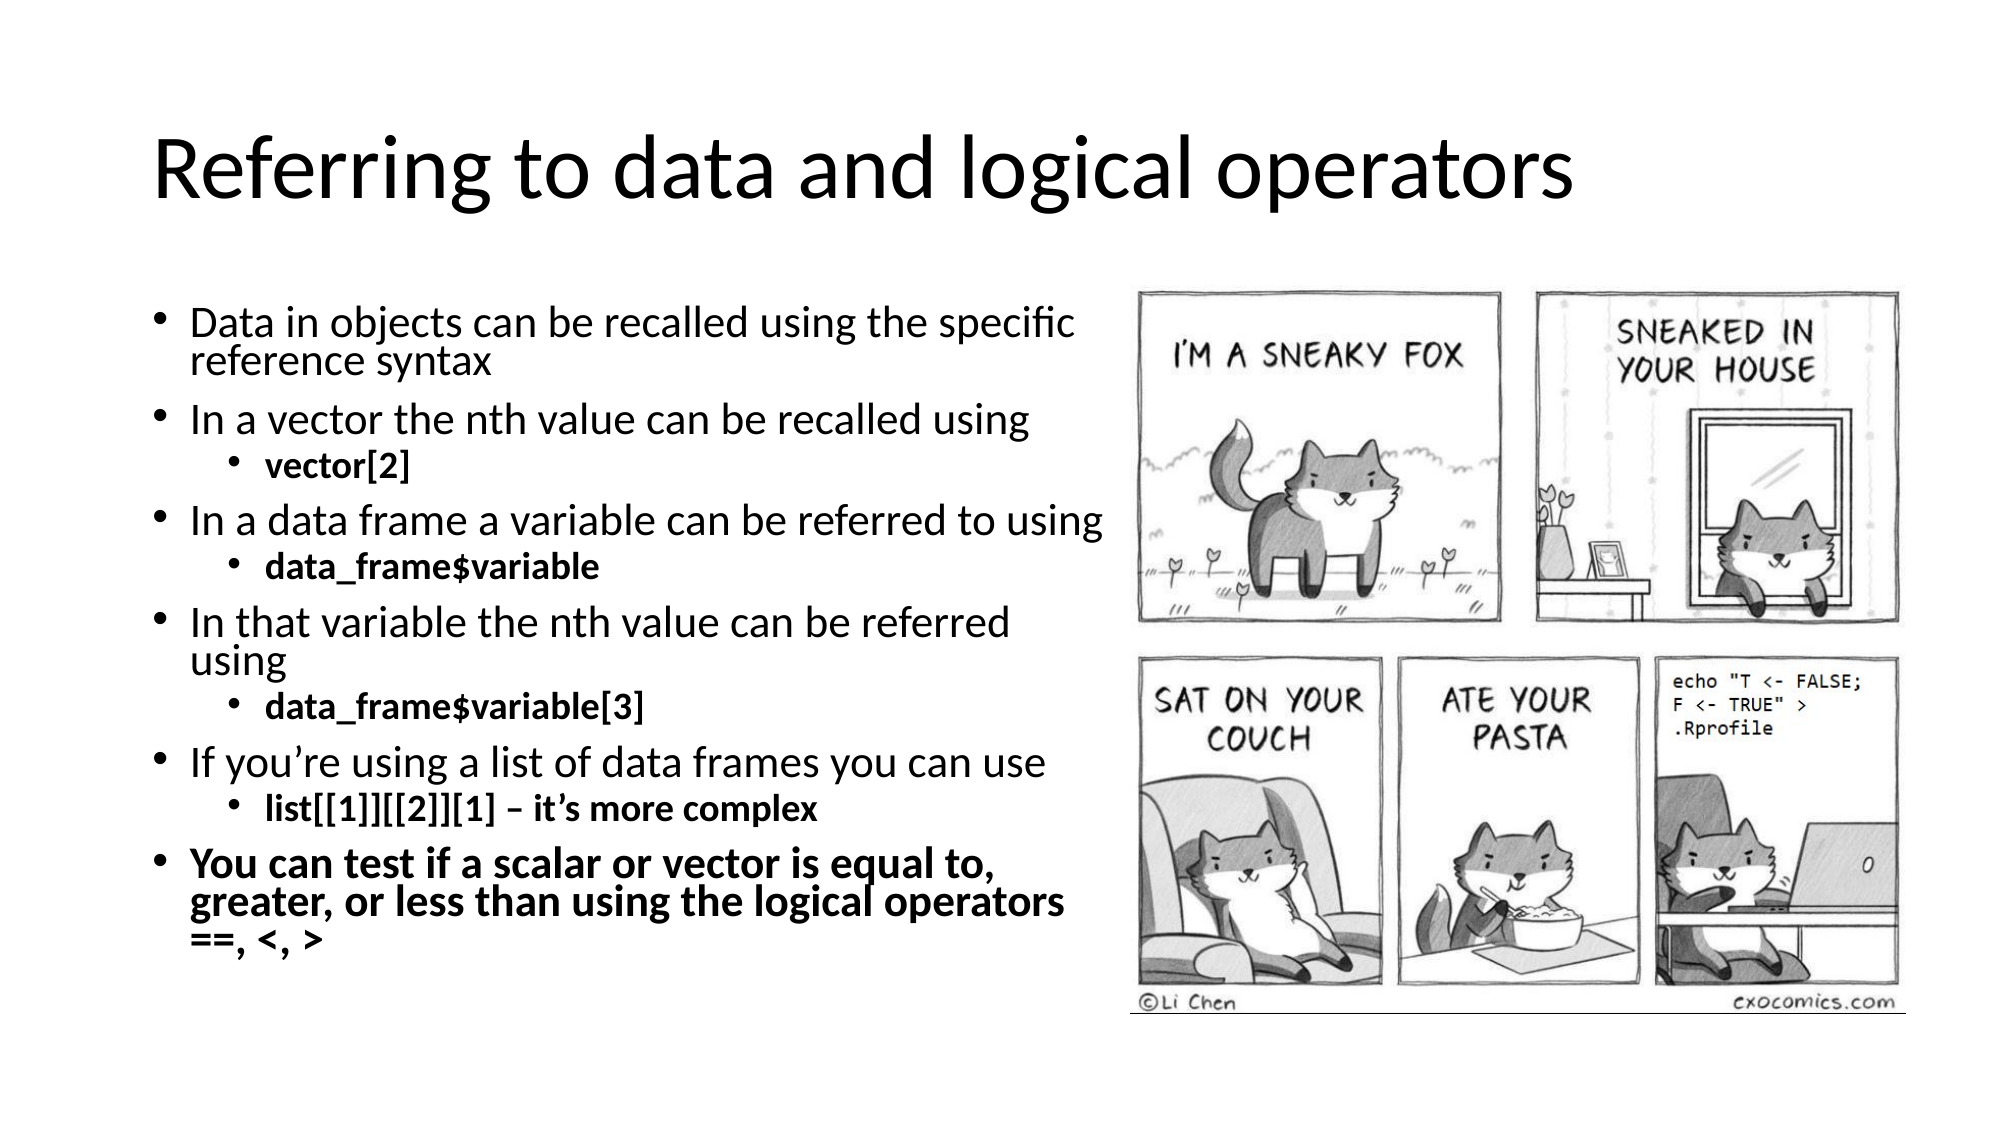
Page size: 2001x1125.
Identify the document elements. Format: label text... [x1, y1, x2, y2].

picture [1130, 284, 1906, 1014]
list Data in objects can be recalled using the specific reference syntax In a vector the nth value can be recalled using vector[2] In a data frame a variable can be referred to using data_frame$variable In that variable the nth value can be referred using data_frame$variable[3] If you’re using a list of data frames you can use list[[1]][[2]][1] – it’s more complex You can test if a scalar or vector is equal to, greater, or less than using the logical operators ==, <, > [137, 299, 1125, 1014]
title Referring to data and logical operators [137, 59, 1863, 278]
